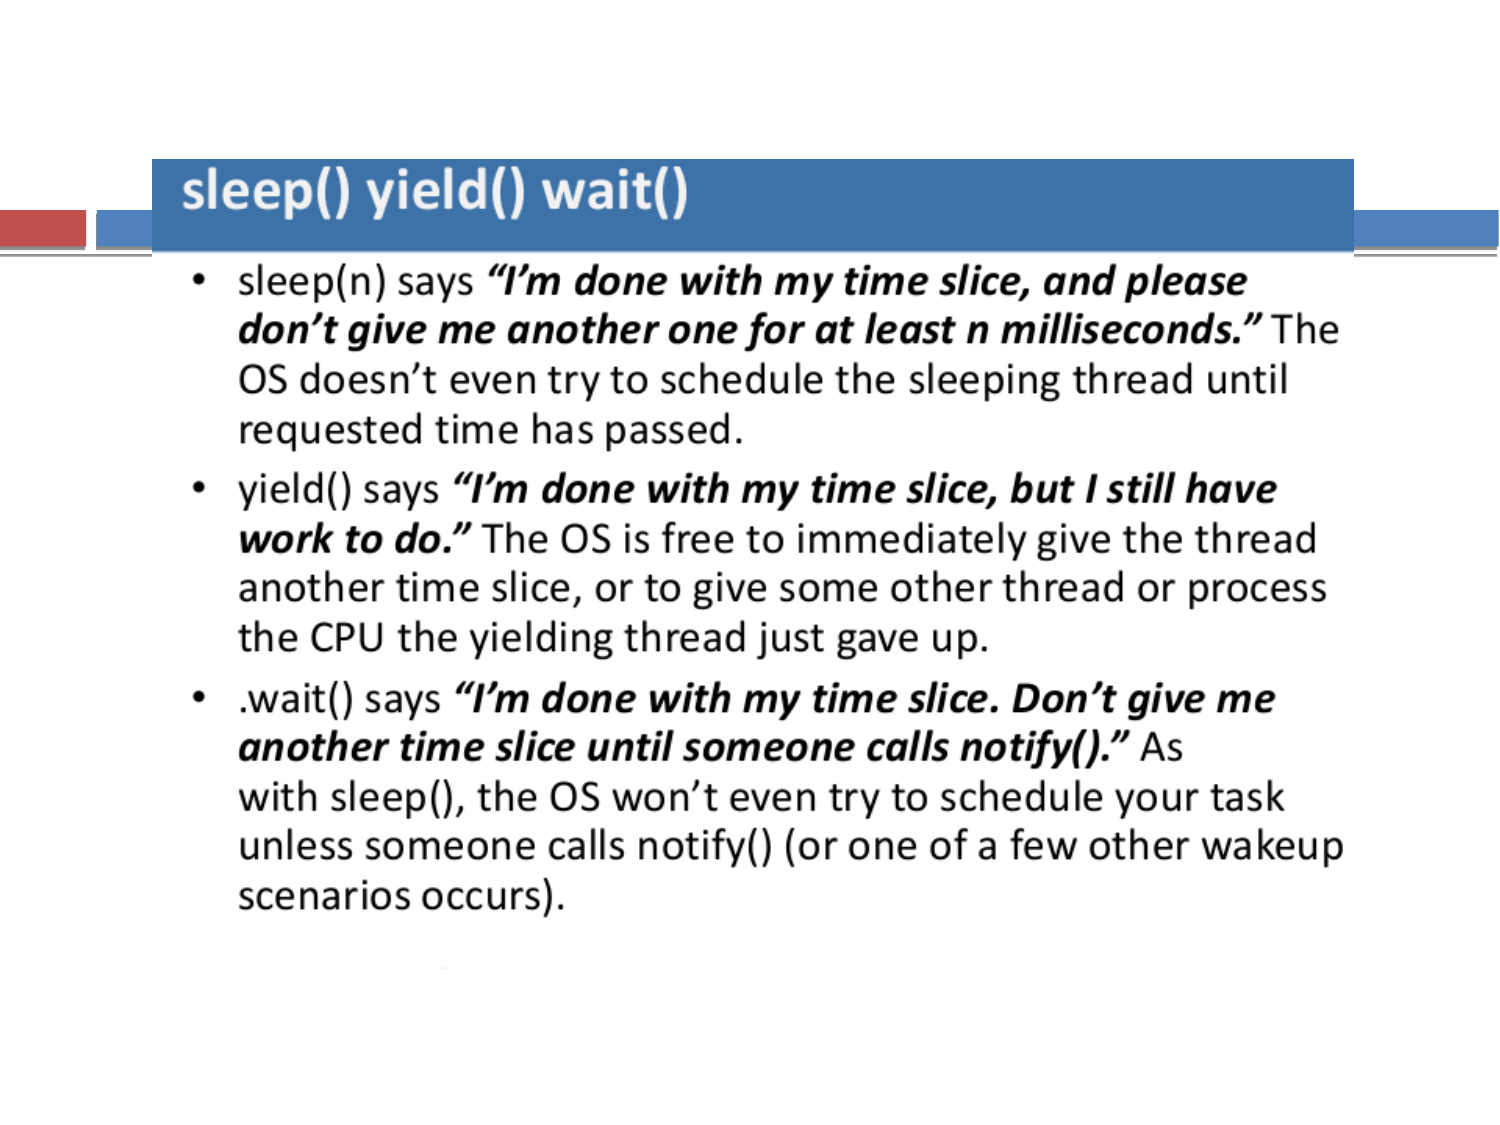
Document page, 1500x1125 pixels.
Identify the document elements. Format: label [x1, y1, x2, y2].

picture [152, 159, 1355, 969]
